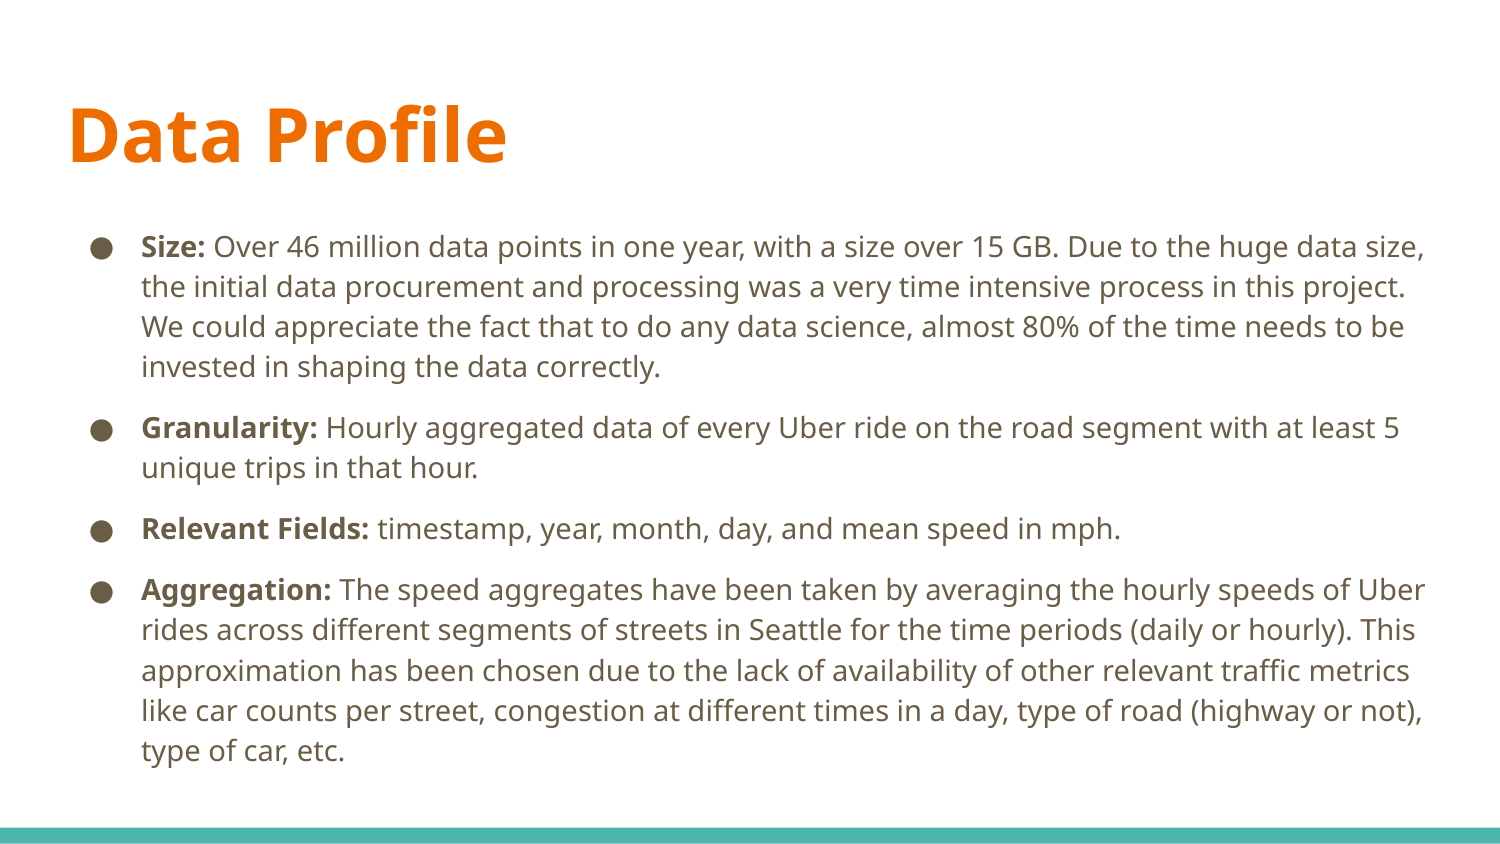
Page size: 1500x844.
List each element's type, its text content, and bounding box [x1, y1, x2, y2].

title Data Profile [51, 72, 1449, 189]
list Size: Over 46 million data points in one year, with a size over 15 GB. Due to the huge data size, the initial data procurement and processing was a very time intensive process in this project. We could appreciate the fact that to do any data science, almost 80% of the time needs to be invested in shaping the data correctly. Granularity: Hourly aggregated data of every Uber ride on the road segment with at least 5 unique trips in that hour. Relevant Fields: timestamp, year, month, day, and mean speed in mph. Aggregation: The speed aggregates have been taken by averaging the hourly speeds of Uber rides across different segments of streets in Seattle for the time periods (daily or hourly). This approximation has been chosen due to the lack of availability of other relevant traffic metrics like car counts per street, congestion at different times in a day, type of road (highway or not), type of car, etc. [51, 207, 1449, 750]
